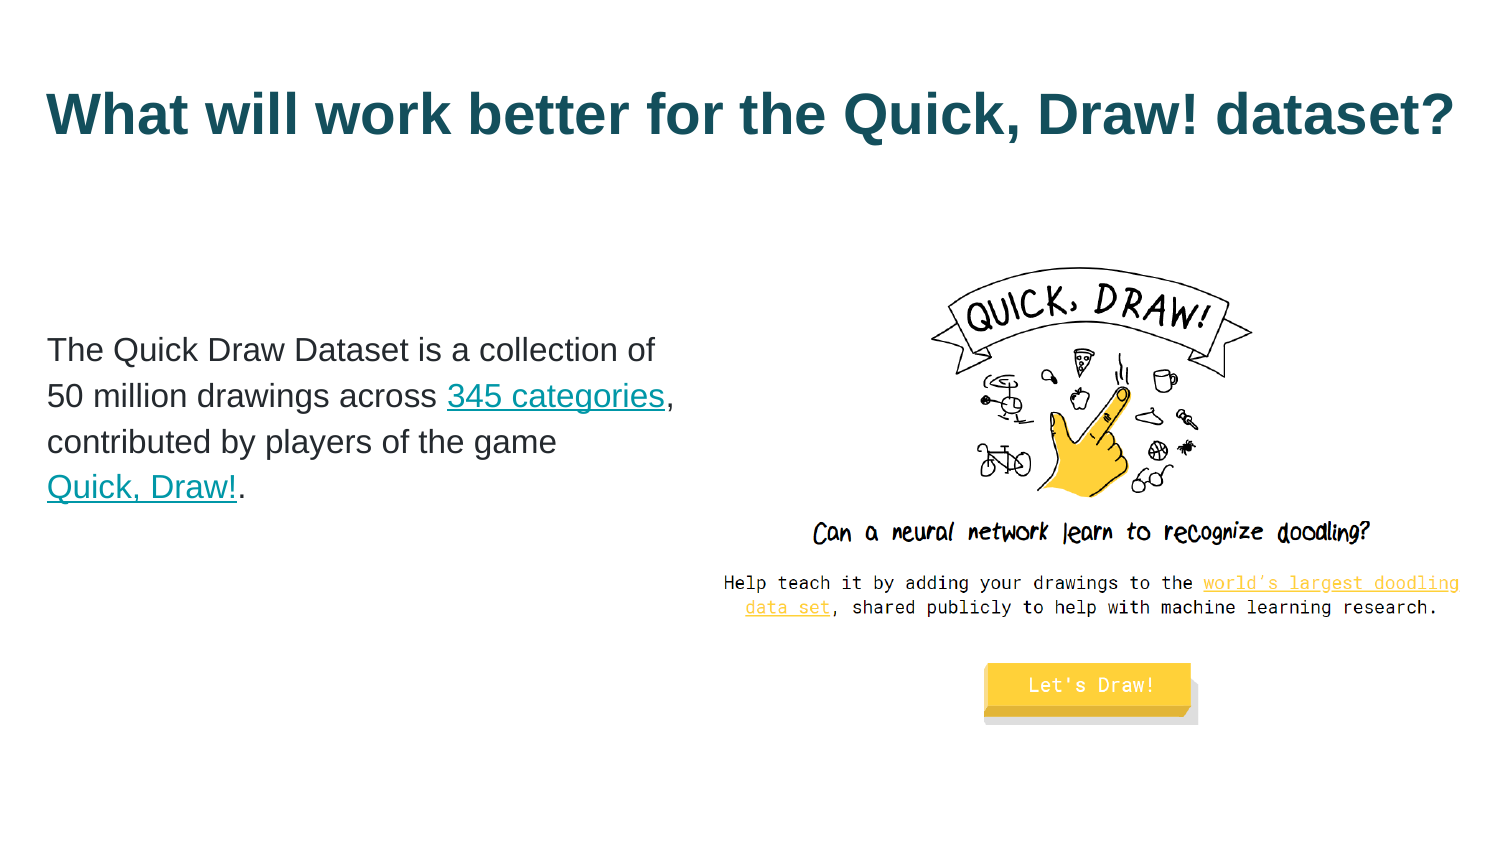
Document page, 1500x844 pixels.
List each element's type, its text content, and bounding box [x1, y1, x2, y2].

picture [685, 255, 1471, 728]
title What will work better for the Quick, Draw! dataset? [31, 61, 1500, 156]
list The Quick Draw Dataset is a collection of 50 million drawings across 345 categories, contributed by players of the game Quick, Draw!. [31, 307, 680, 522]
